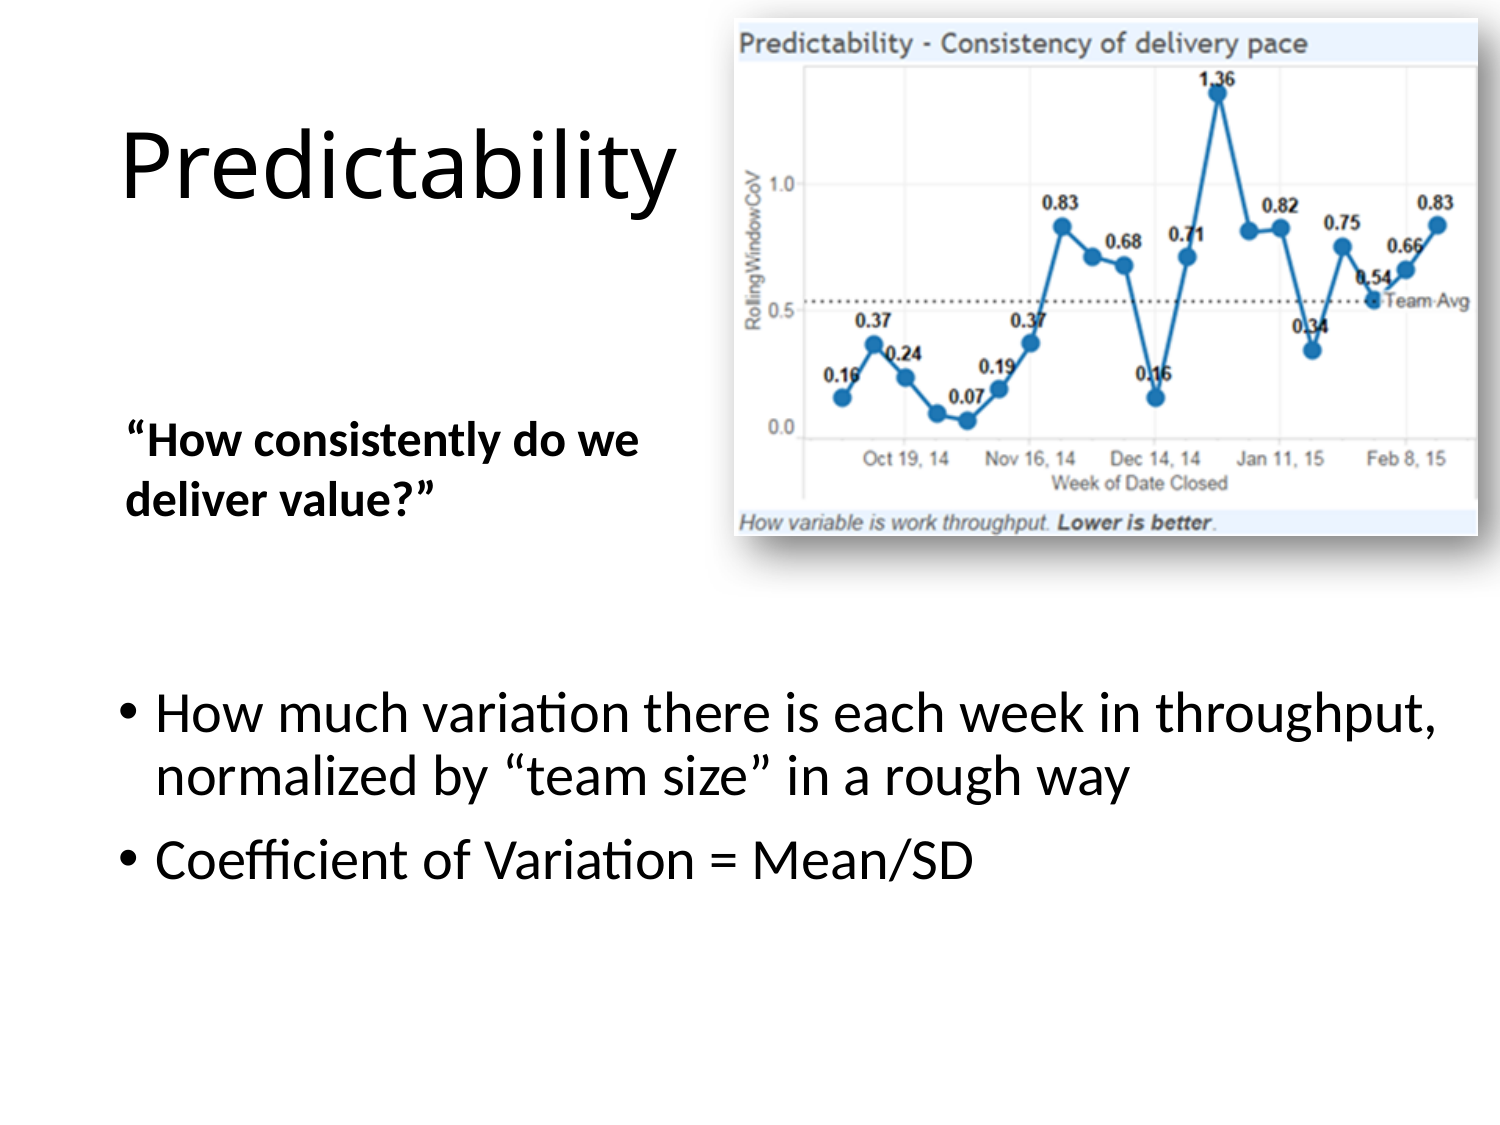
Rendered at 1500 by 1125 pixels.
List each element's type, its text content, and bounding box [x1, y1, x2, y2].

title Predictability [103, 59, 718, 278]
picture [734, 18, 1478, 536]
list How much variation there is each week in throughput, normalized by “team size” in a rough way Coefficient of Variation = Mean/SD [103, 333, 1458, 1048]
text_box “How consistently do we deliver value?” [110, 399, 728, 535]
